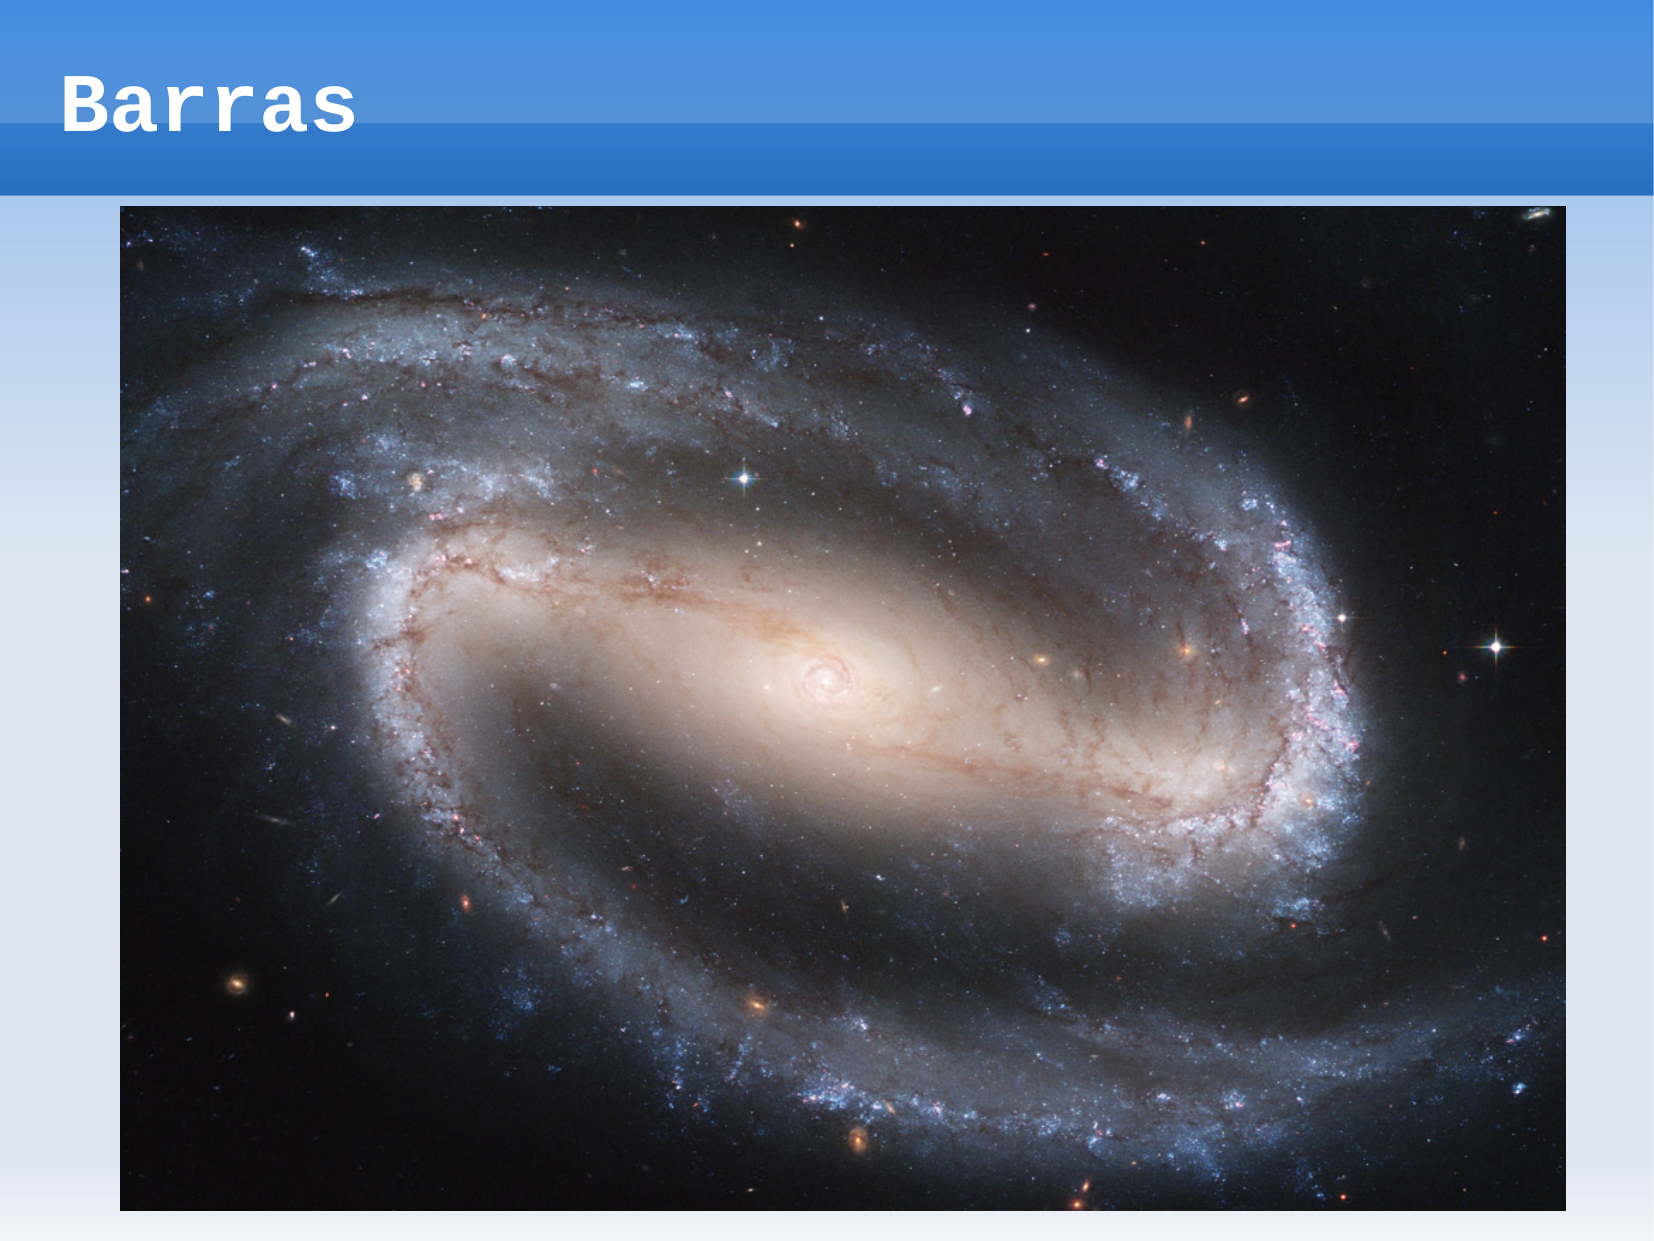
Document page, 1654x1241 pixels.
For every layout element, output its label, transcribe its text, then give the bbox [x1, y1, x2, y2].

picture [0, 0, 1654, 1241]
title Barras [59, 29, 1270, 178]
